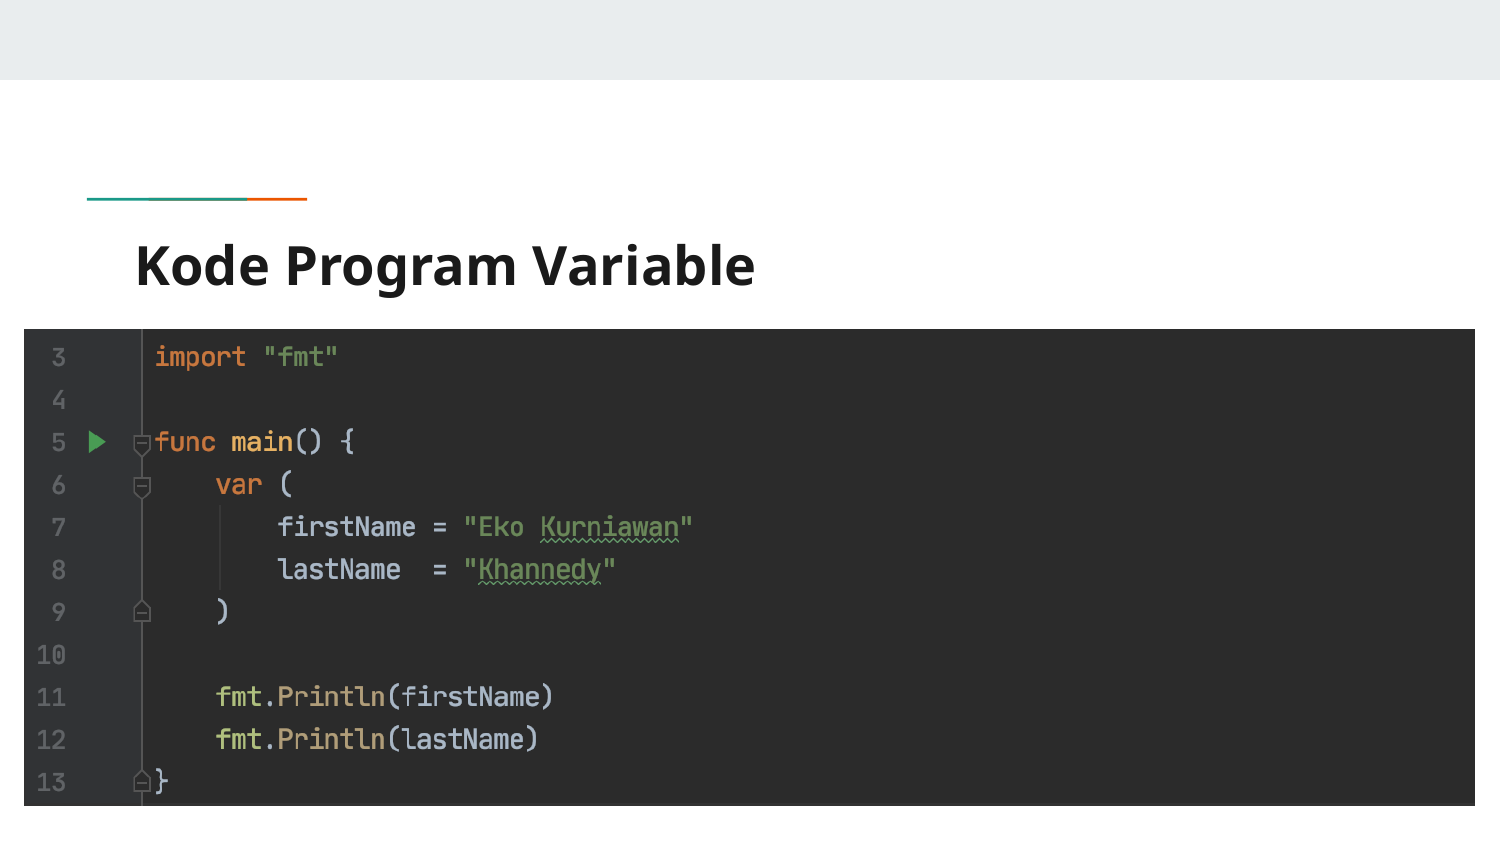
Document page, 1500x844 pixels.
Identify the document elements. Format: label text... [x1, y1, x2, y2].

picture [24, 328, 1476, 806]
title Kode Program Variable [119, 216, 1381, 305]
